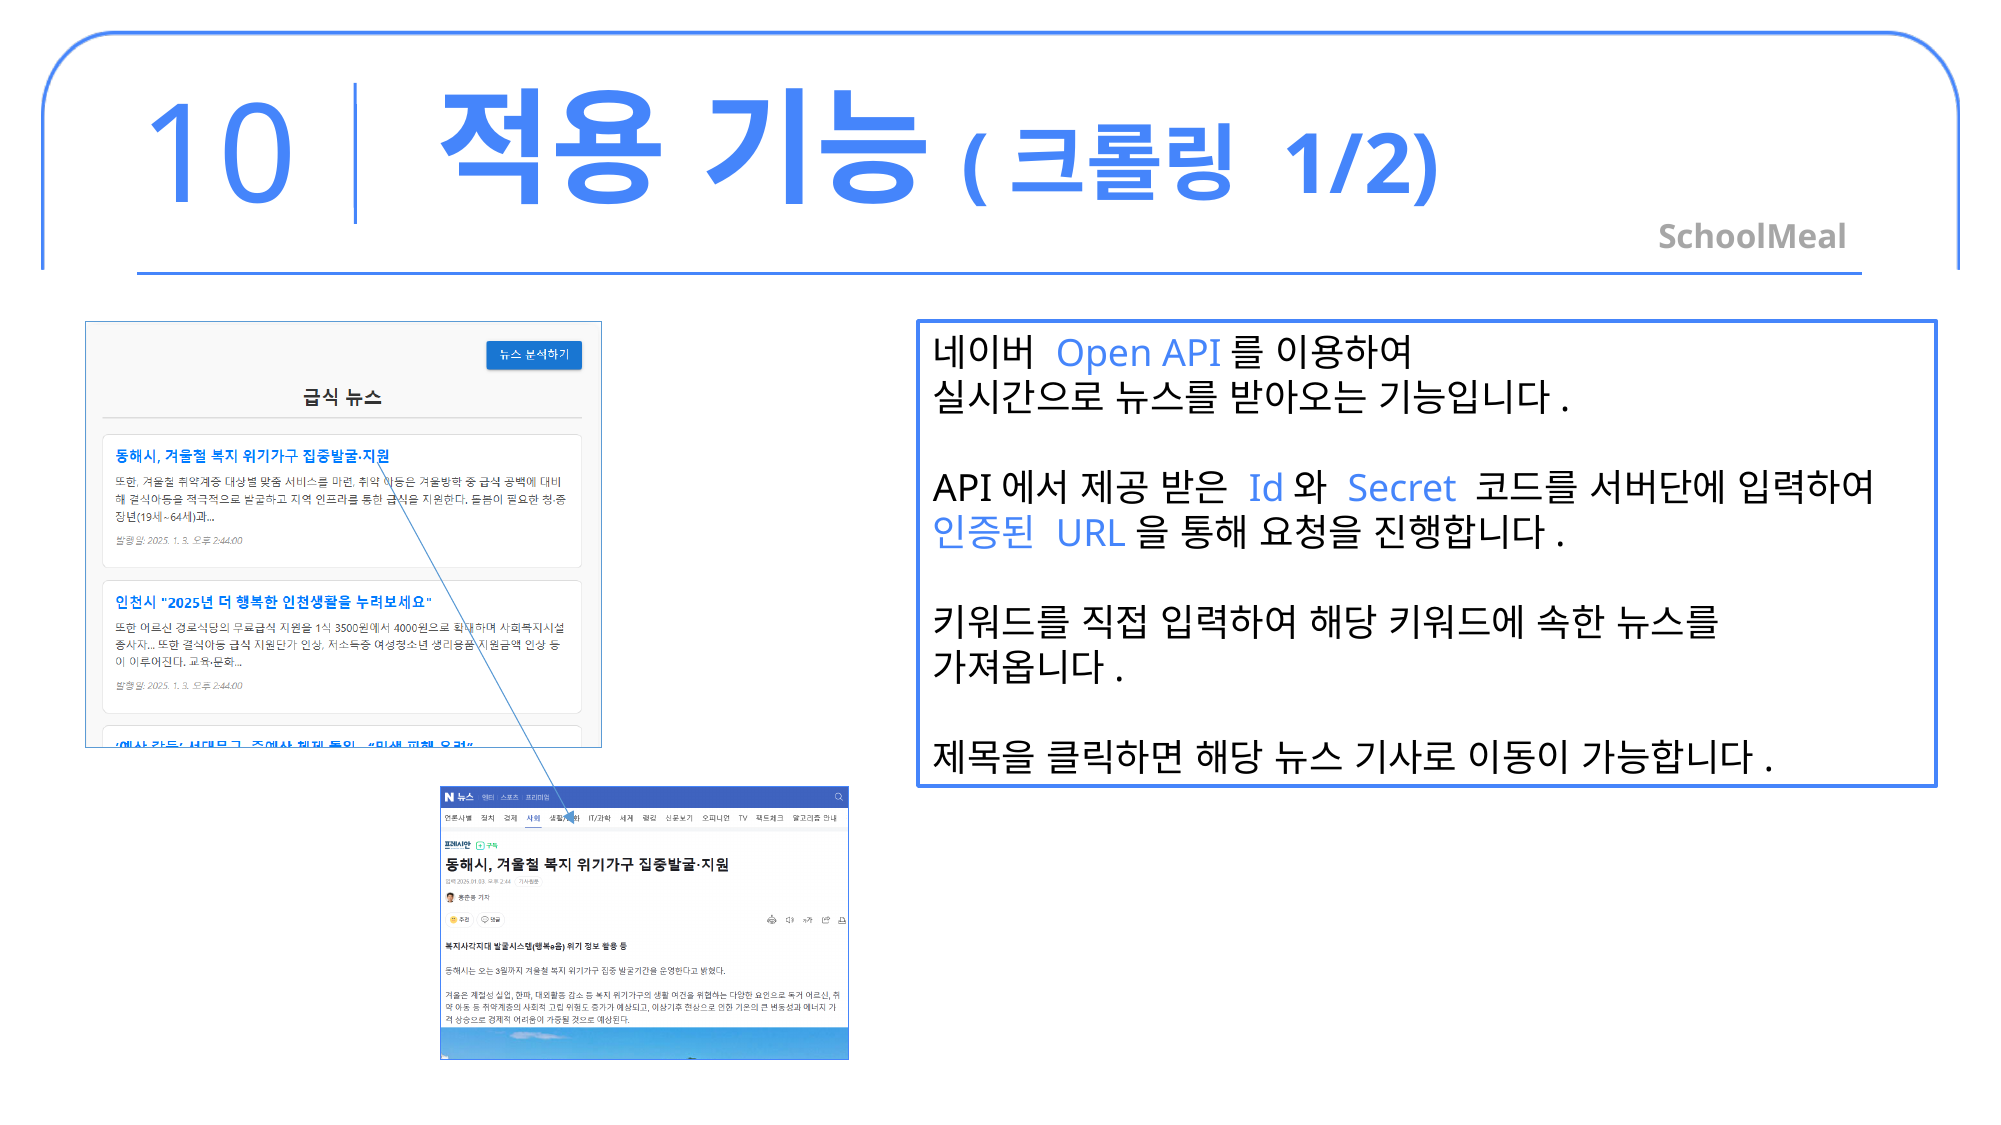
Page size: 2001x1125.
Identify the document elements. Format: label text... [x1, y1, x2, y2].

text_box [377, 462, 575, 825]
title 적용 기능(크롤링 1/2) [421, 44, 1857, 263]
text_box 네이버 Open API를 이용하여 실시간으로 뉴스를 받아오는 기능입니다. API에서 제공 받은 Id와 Secret 코드를 서버단에 입력하여 인증된 URL을 통해 요청을 진행합니다. 키워드를 직접 입력하여 해당 키워드에 속한 뉴스를 가져옵니다. 제목을 클릭하면 해당 뉴스 기사로 이동이 가능합니다. [918, 321, 1937, 786]
picture [43, 31, 1959, 270]
picture [85, 321, 602, 748]
picture [440, 786, 849, 1060]
text_box 10 [85, 57, 351, 237]
